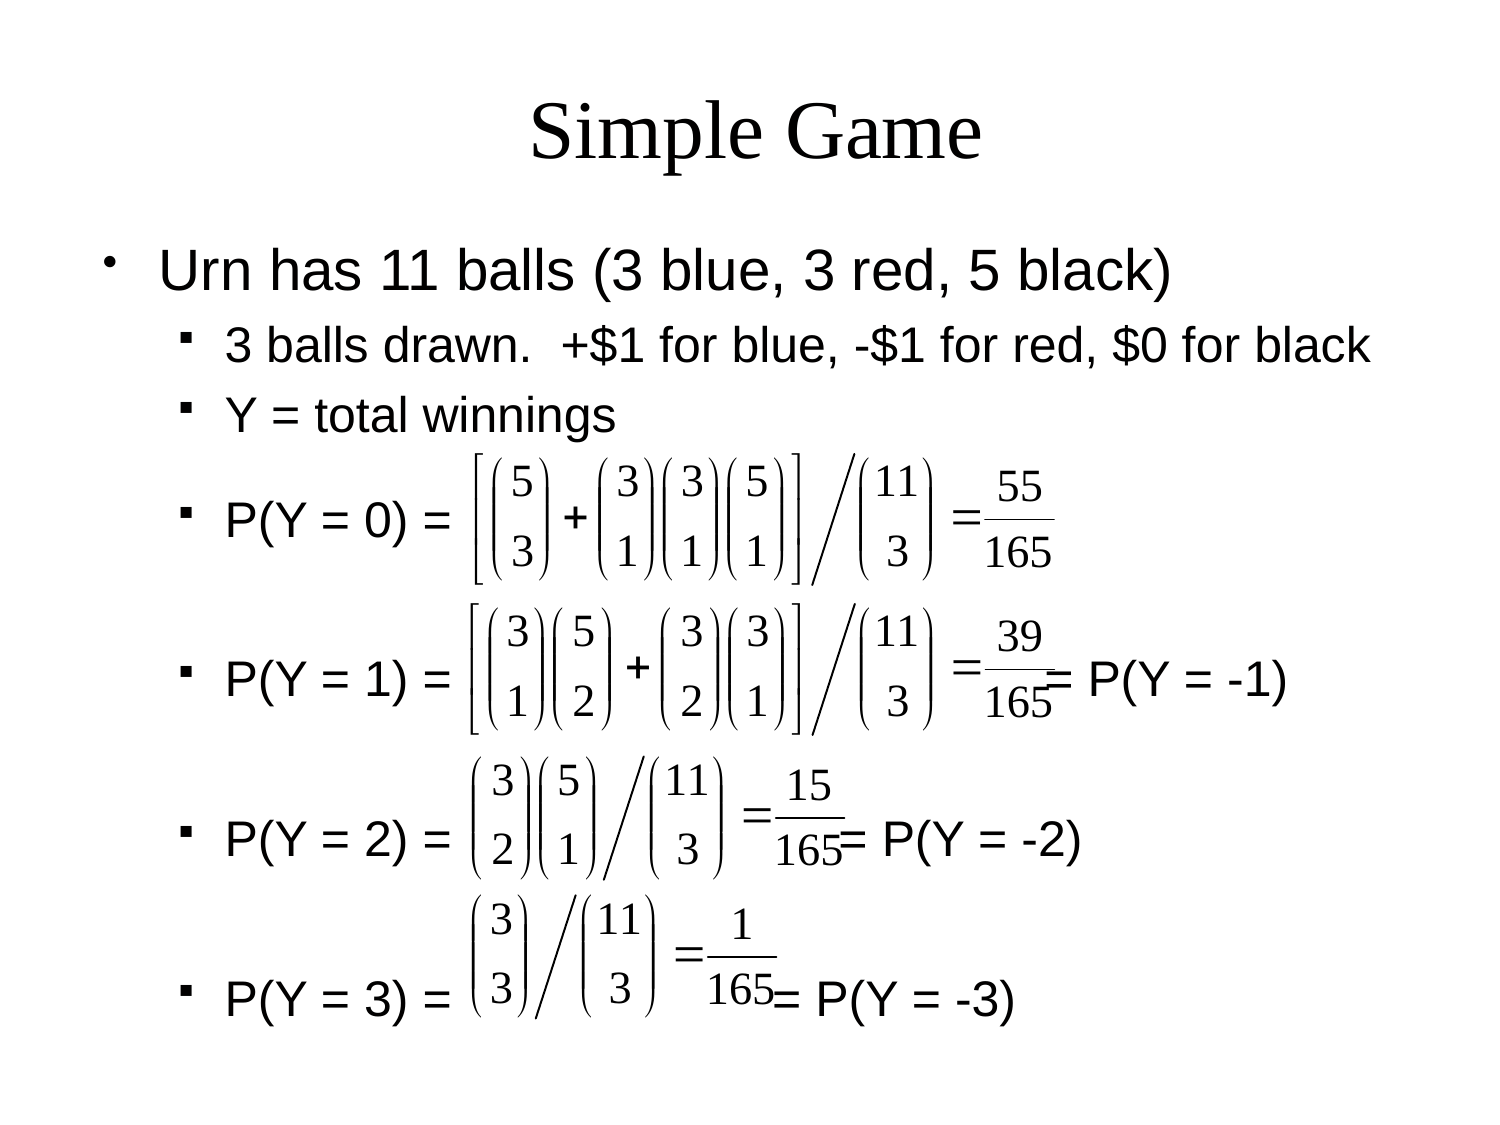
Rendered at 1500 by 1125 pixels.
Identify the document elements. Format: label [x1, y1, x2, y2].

text_box [462, 748, 854, 1027]
text_box [459, 595, 1063, 743]
list [87, 224, 1463, 1075]
text_box [463, 445, 1063, 593]
title [87, 87, 1425, 188]
